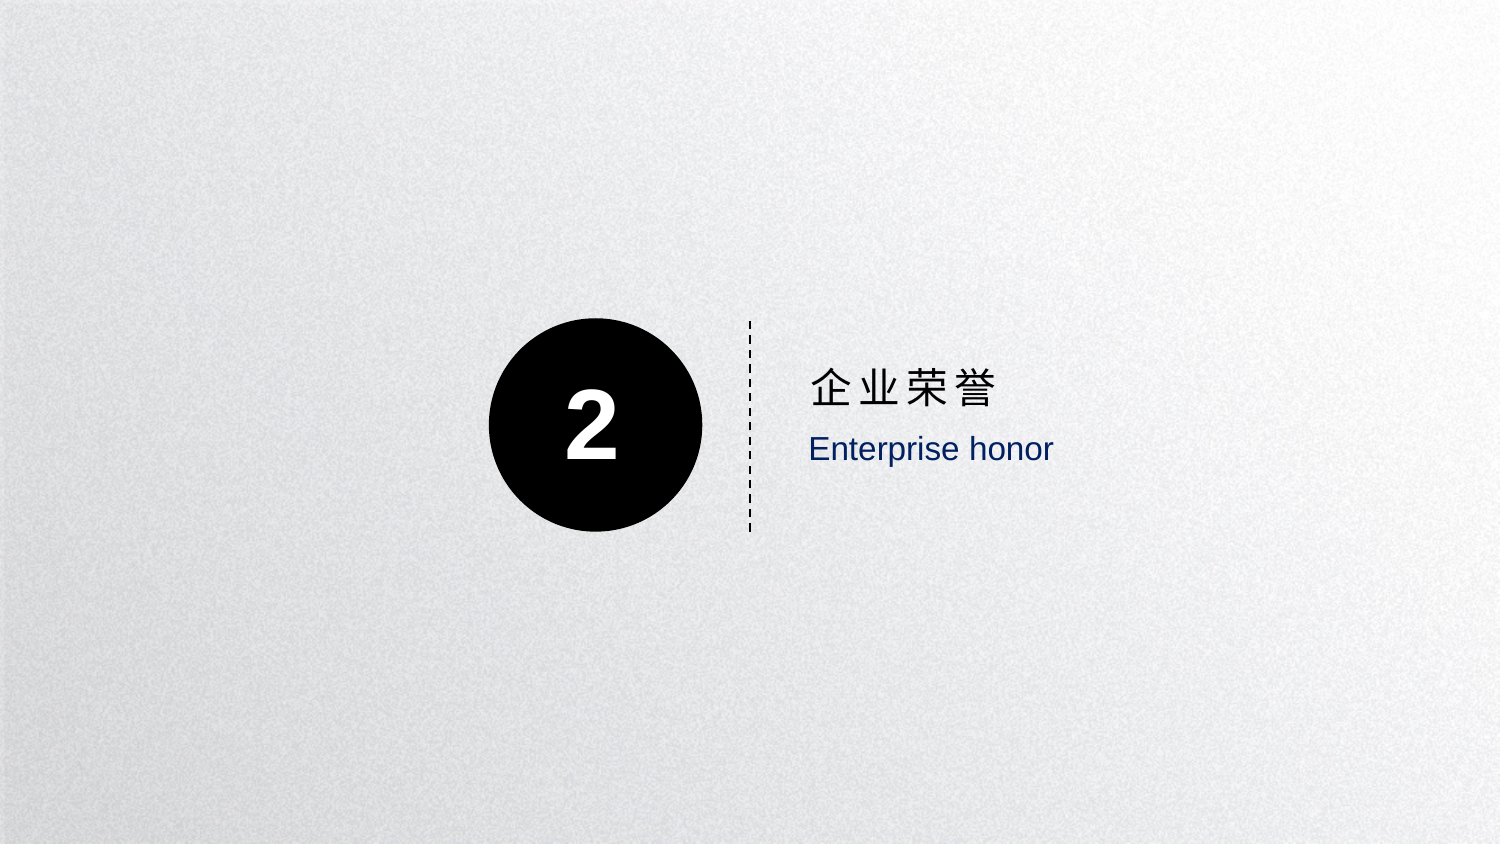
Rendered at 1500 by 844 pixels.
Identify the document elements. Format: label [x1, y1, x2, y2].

picture [0, 0, 1500, 844]
text_box [488, 317, 703, 532]
